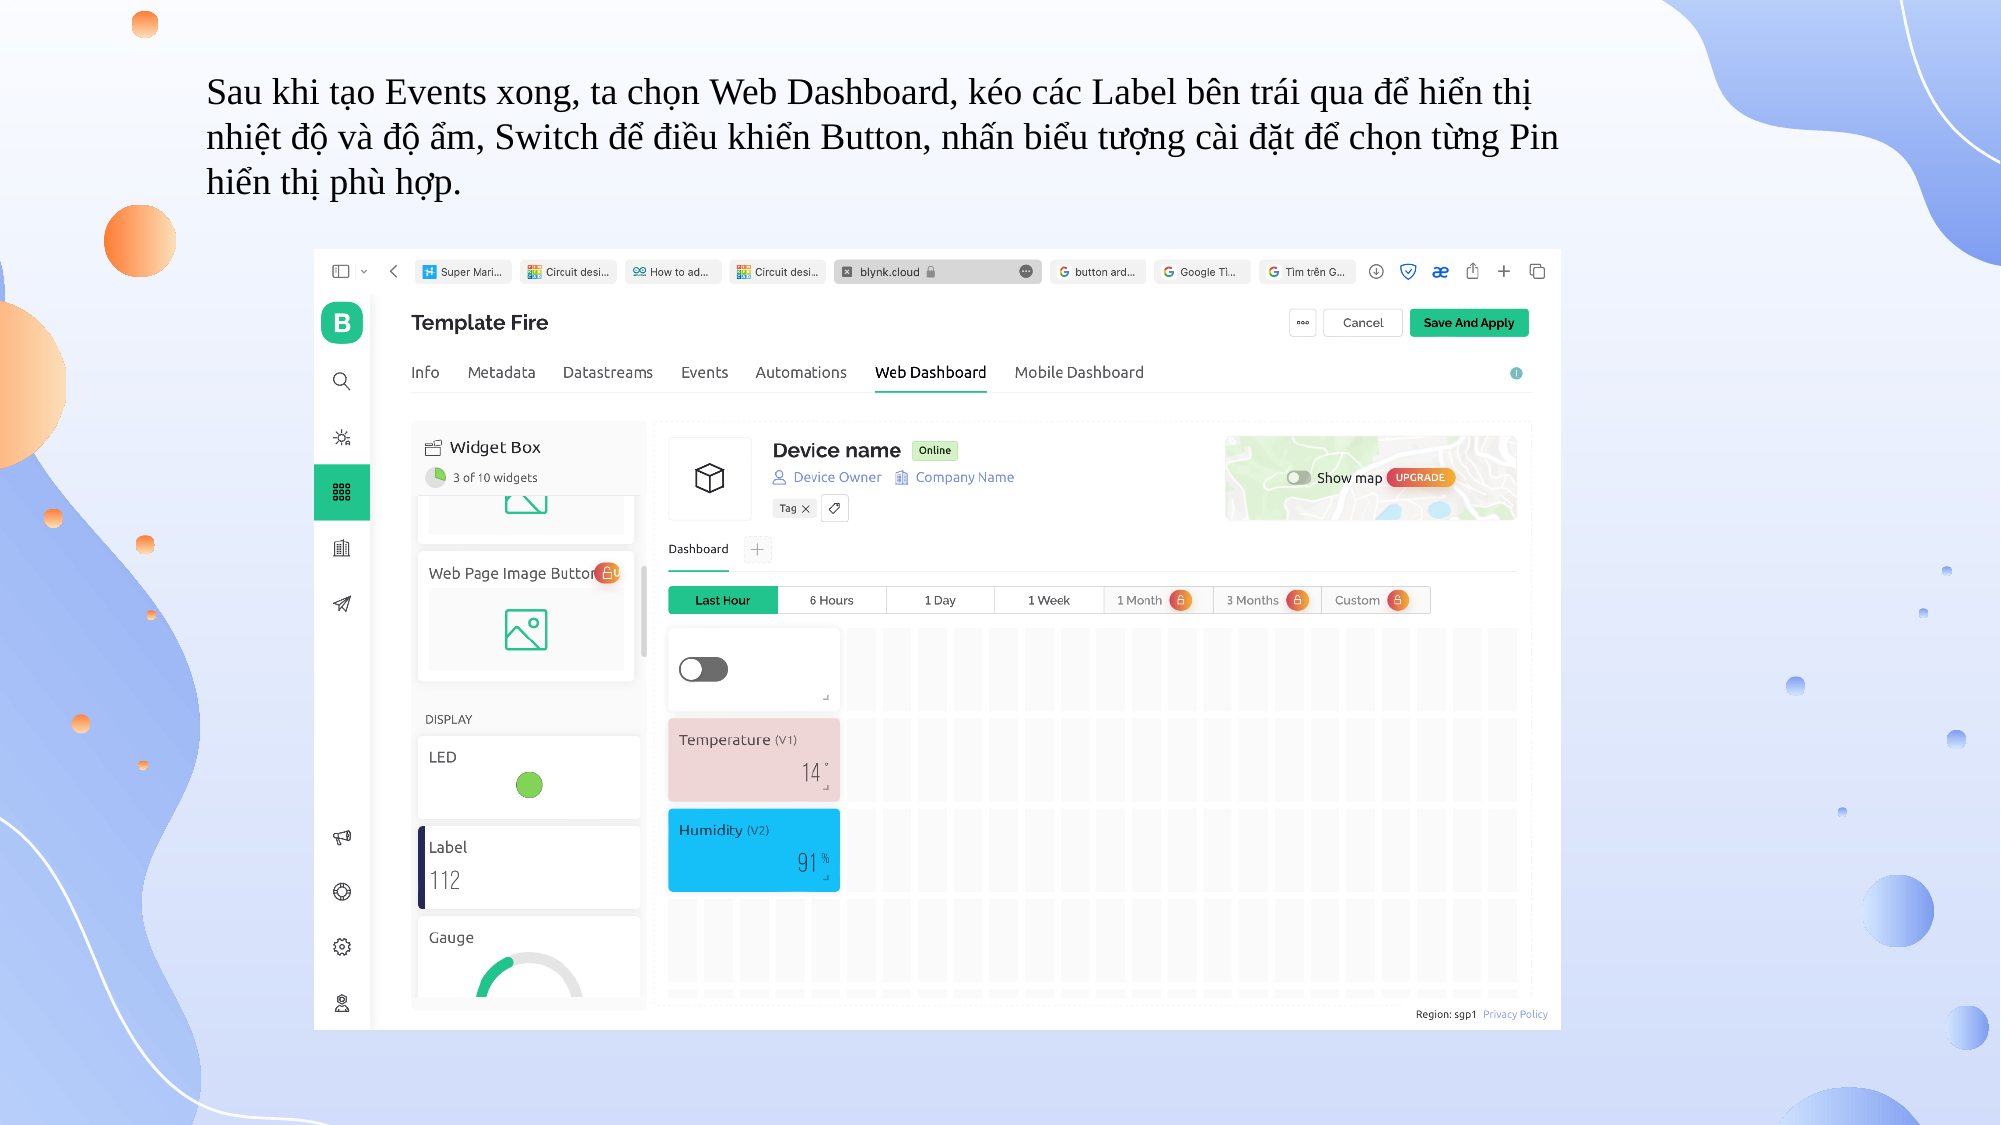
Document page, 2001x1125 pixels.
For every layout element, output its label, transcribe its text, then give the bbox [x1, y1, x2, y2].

text_box Sau khi tạo Events xong, ta chọn Web Dashboard, kéo các Label bên trái qua để hiển thị nhiệt độ và độ ẩm, Switch để điều khiển Button, nhấn biểu tượng cài đặt để chọn từng Pin hiển thị phù hợp. [191, 59, 1593, 325]
picture [314, 248, 1562, 1030]
